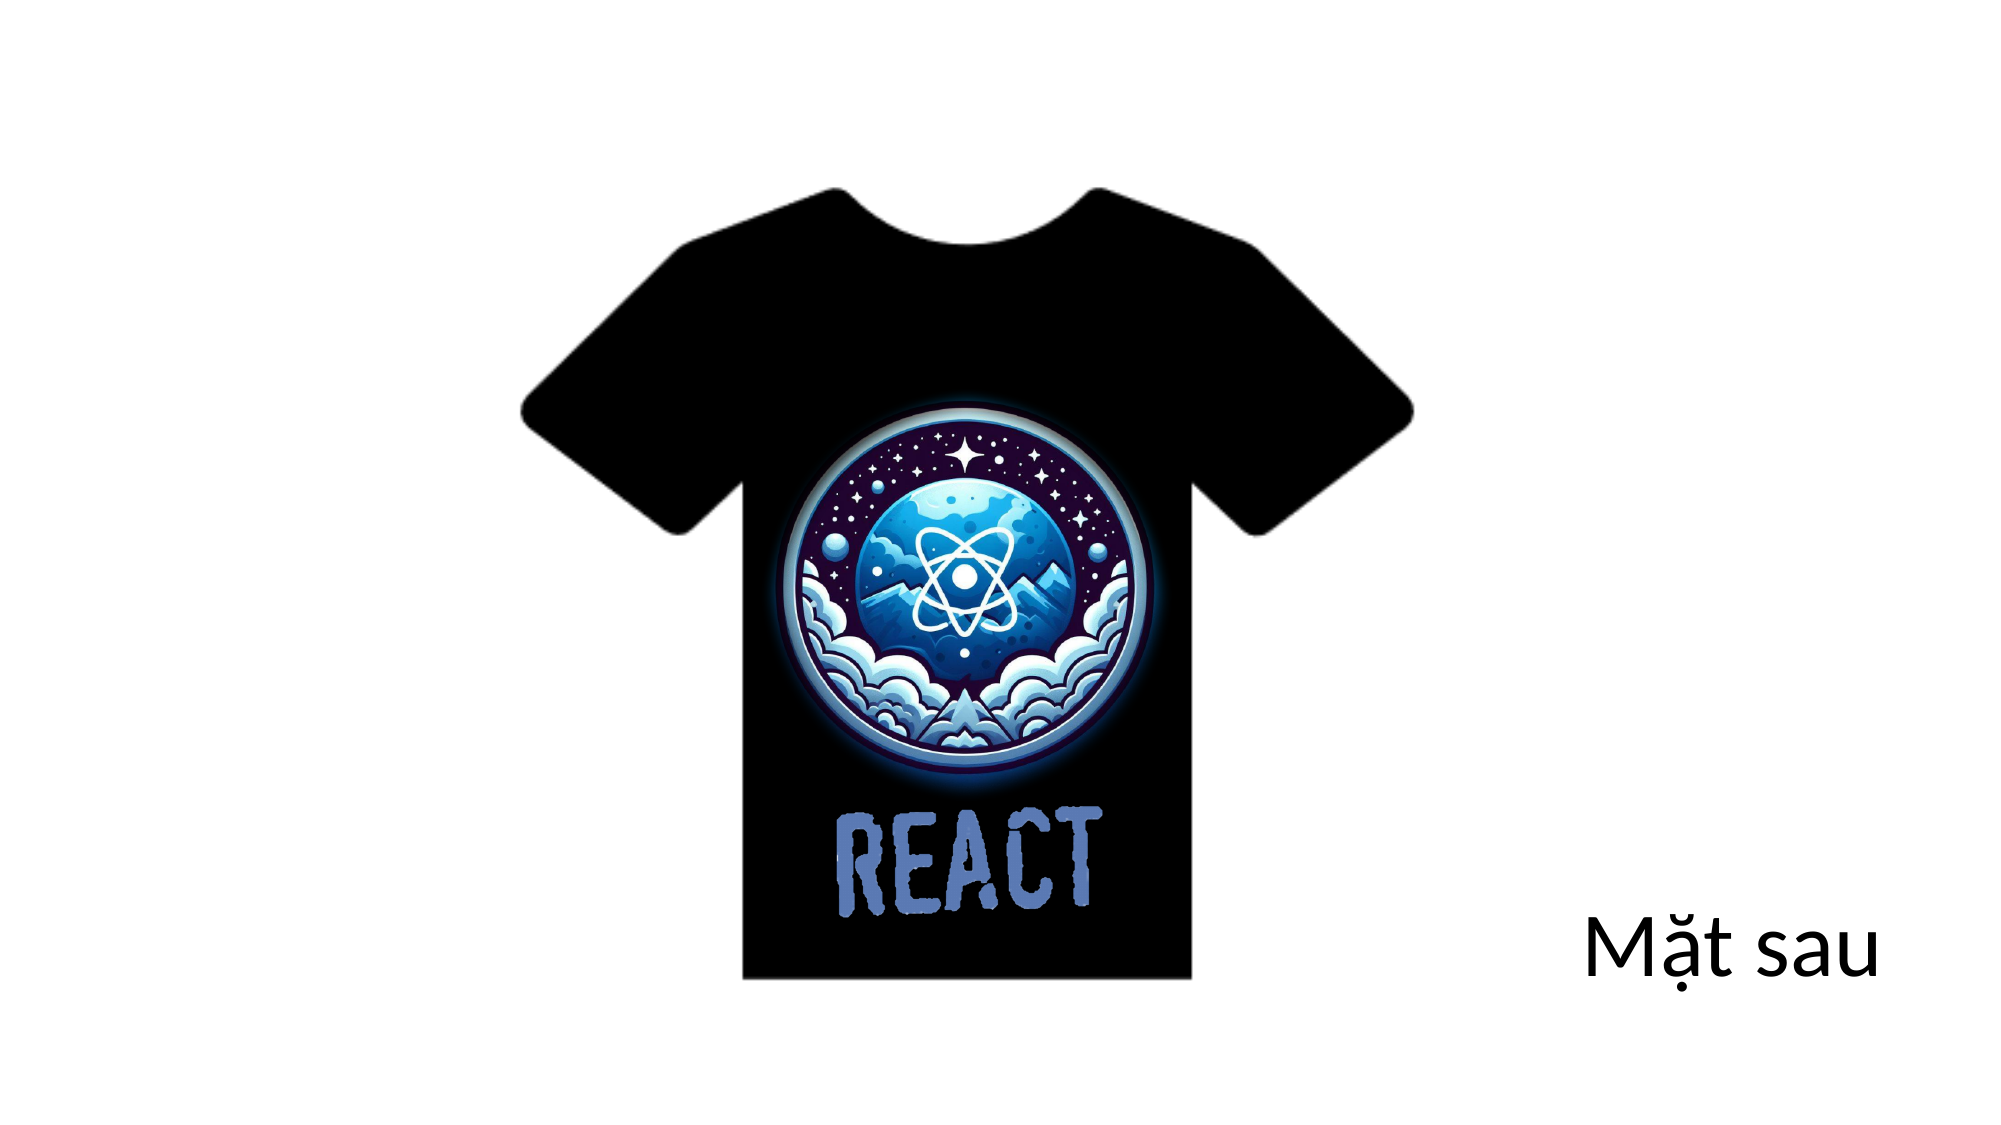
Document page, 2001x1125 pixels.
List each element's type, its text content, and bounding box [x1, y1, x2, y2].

text_box Mặt sau [1546, 877, 1899, 1003]
picture [478, 94, 1458, 1075]
